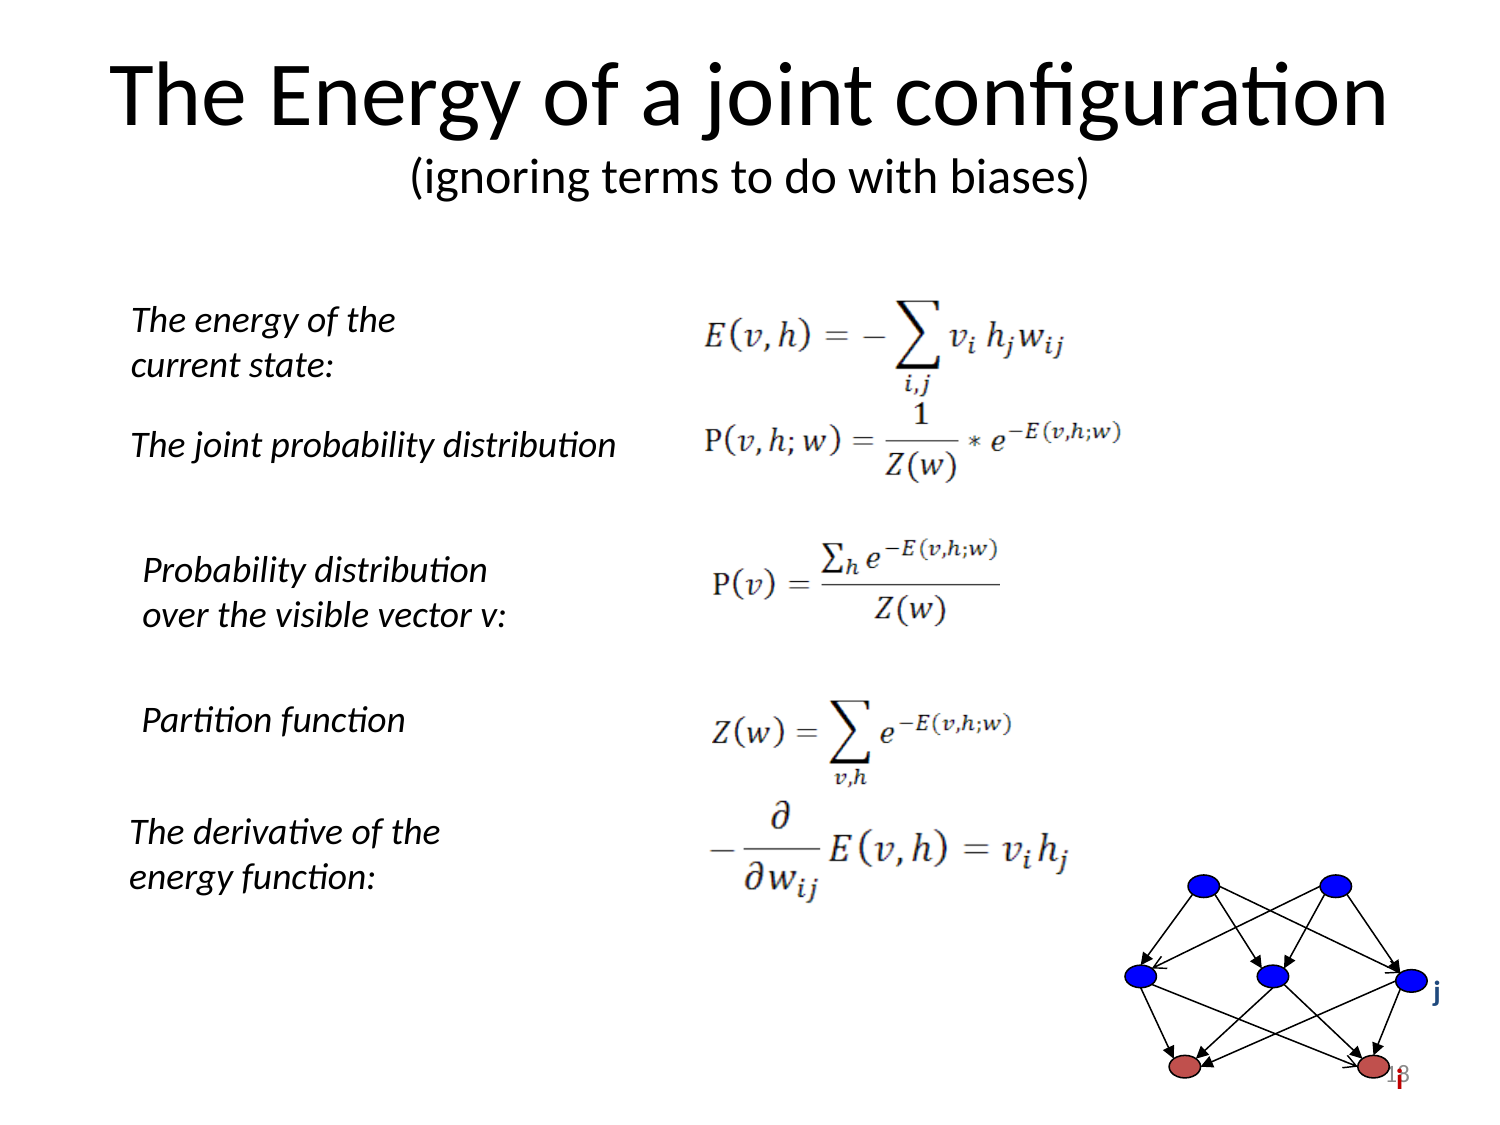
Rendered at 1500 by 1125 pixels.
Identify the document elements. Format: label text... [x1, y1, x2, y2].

text_box The joint probability distribution [115, 412, 632, 473]
text_box Partition function [126, 687, 422, 748]
slide_number 18 [1074, 1042, 1425, 1103]
picture [707, 699, 1071, 913]
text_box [1124, 874, 1451, 1083]
text_box The energy of the current state: [115, 287, 420, 393]
text_box The derivative of the energy function: [114, 799, 465, 905]
title The Energy of a joint configuration (ignoring terms to do with biases) [75, 24, 1425, 213]
text_box Probability distribution over the visible vector v: [127, 537, 523, 643]
picture [704, 299, 1126, 488]
picture [712, 537, 1001, 633]
